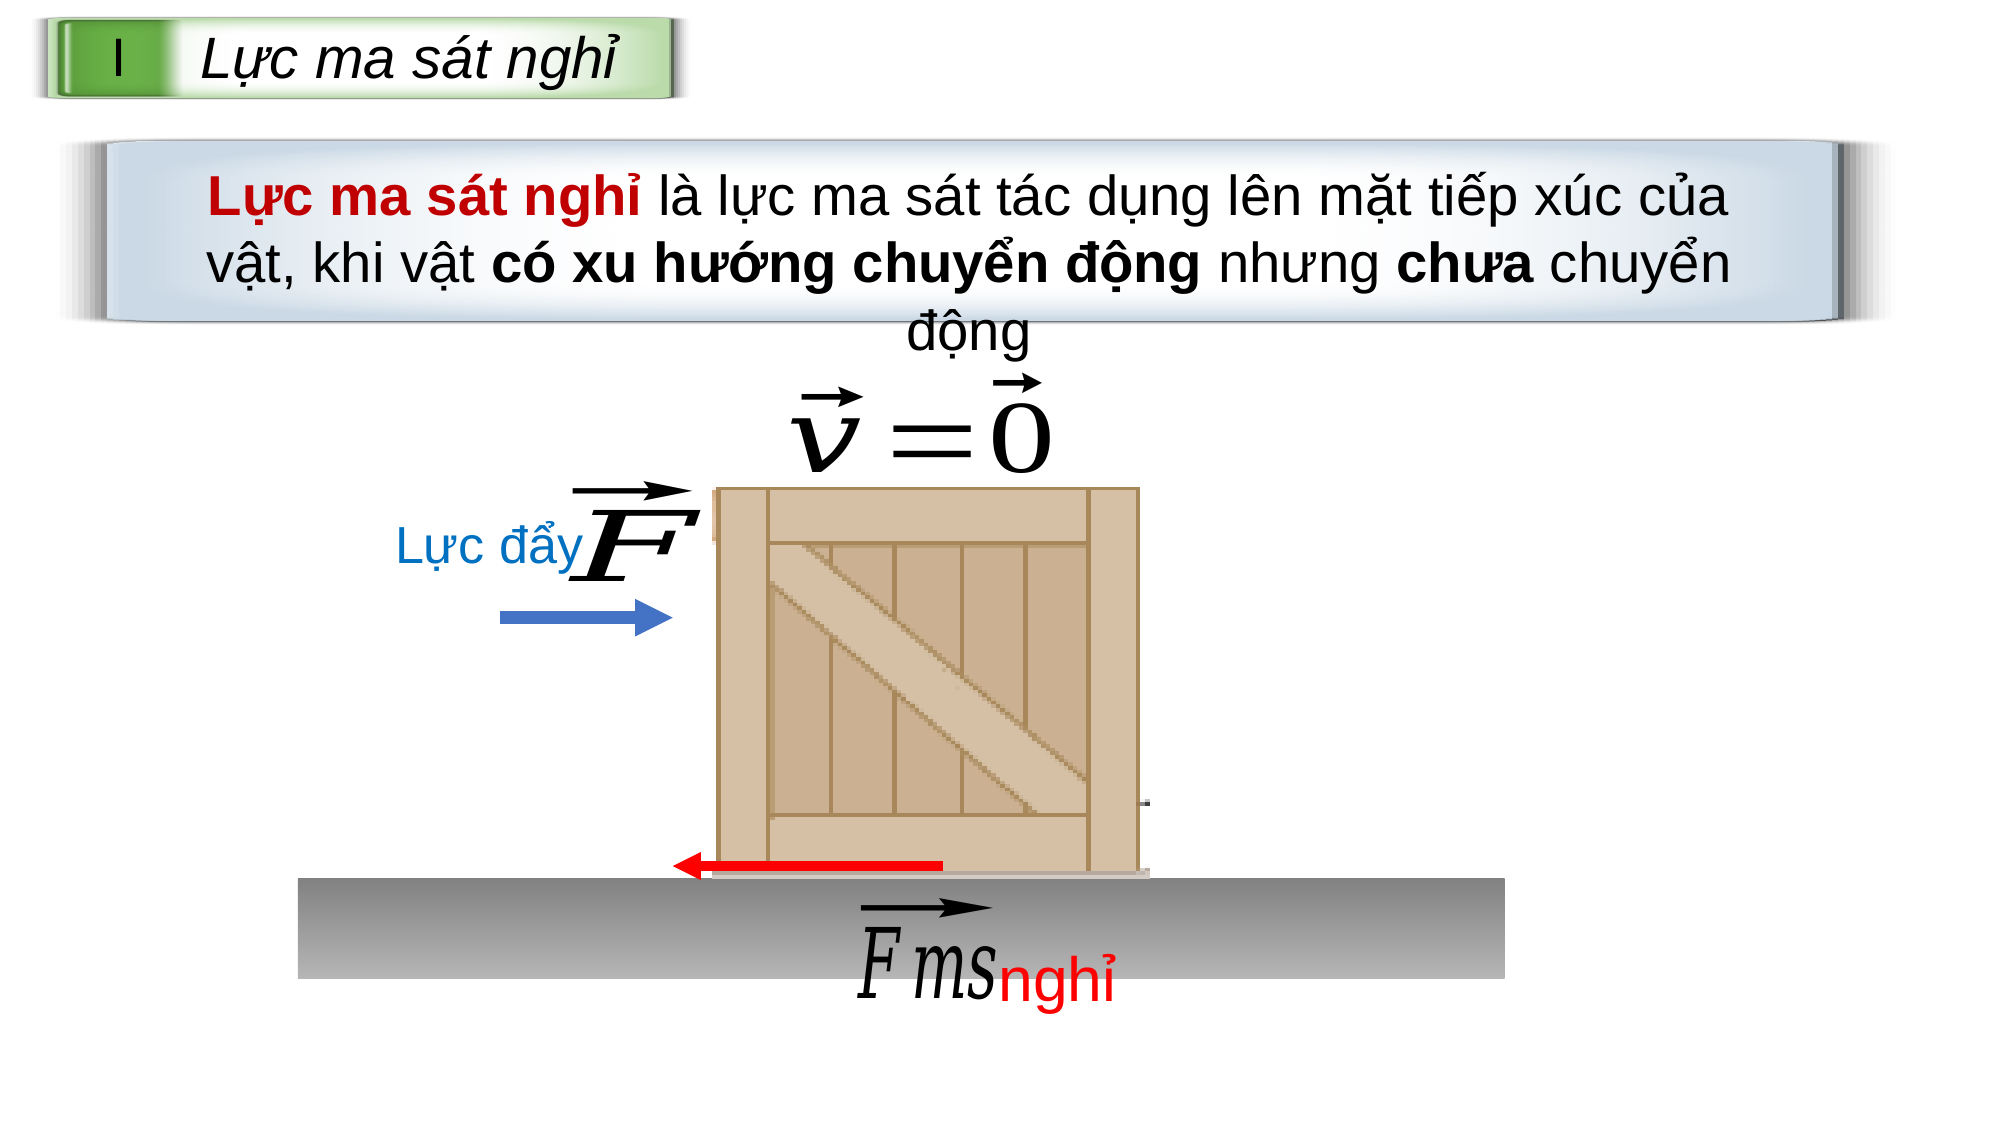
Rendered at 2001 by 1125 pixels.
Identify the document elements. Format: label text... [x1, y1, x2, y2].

text_box [297, 878, 1505, 979]
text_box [0, 10, 1407, 100]
text_box nghỉ [918, 931, 1197, 1022]
picture [712, 487, 1150, 879]
picture [55, 137, 1897, 325]
text_box Lực ma sát nghỉ là lực ma sát tác dụng lên mặt tiếp xúc của vật, khi vật có xu hướng chuyển động nhưng chưa chuyển động [137, 325, 1800, 371]
text_box Lực đẩy [349, 503, 629, 582]
